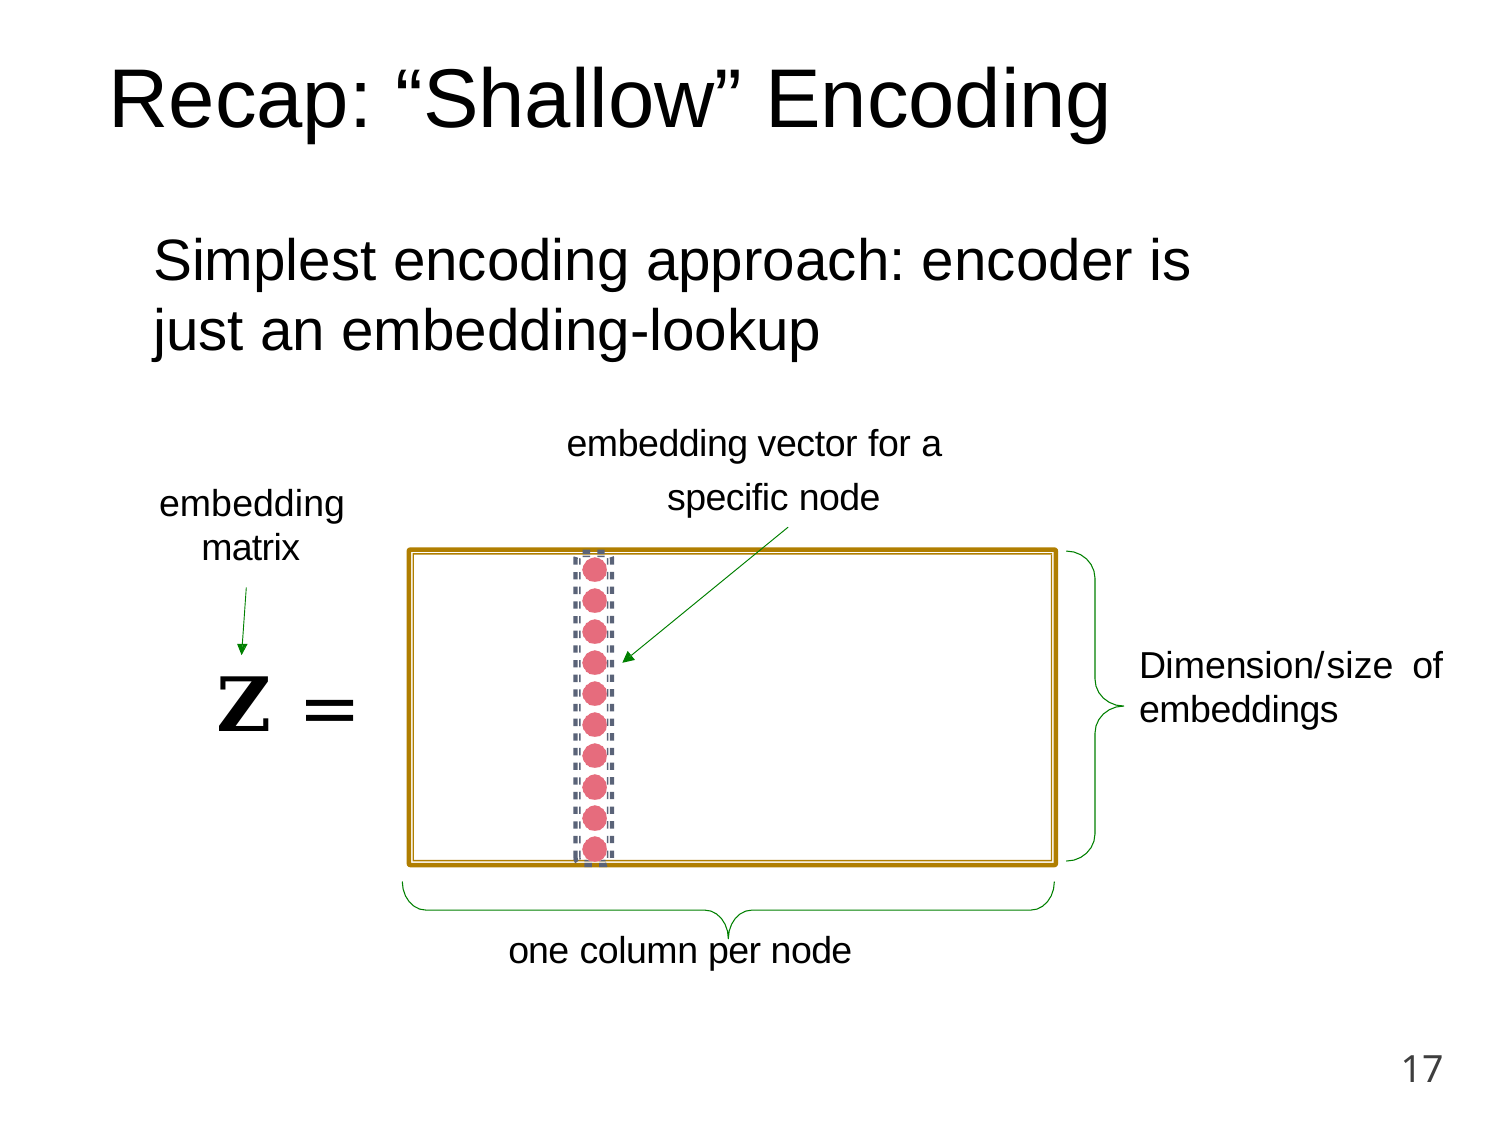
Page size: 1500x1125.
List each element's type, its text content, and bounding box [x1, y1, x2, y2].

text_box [157, 417, 1445, 984]
text_box 17 [1384, 1044, 1462, 1096]
text_box Simplest encoding approach: encoder is just an embedding-lookup [138, 215, 1246, 370]
title Recap: “Shallow” Encoding [93, 42, 1388, 159]
